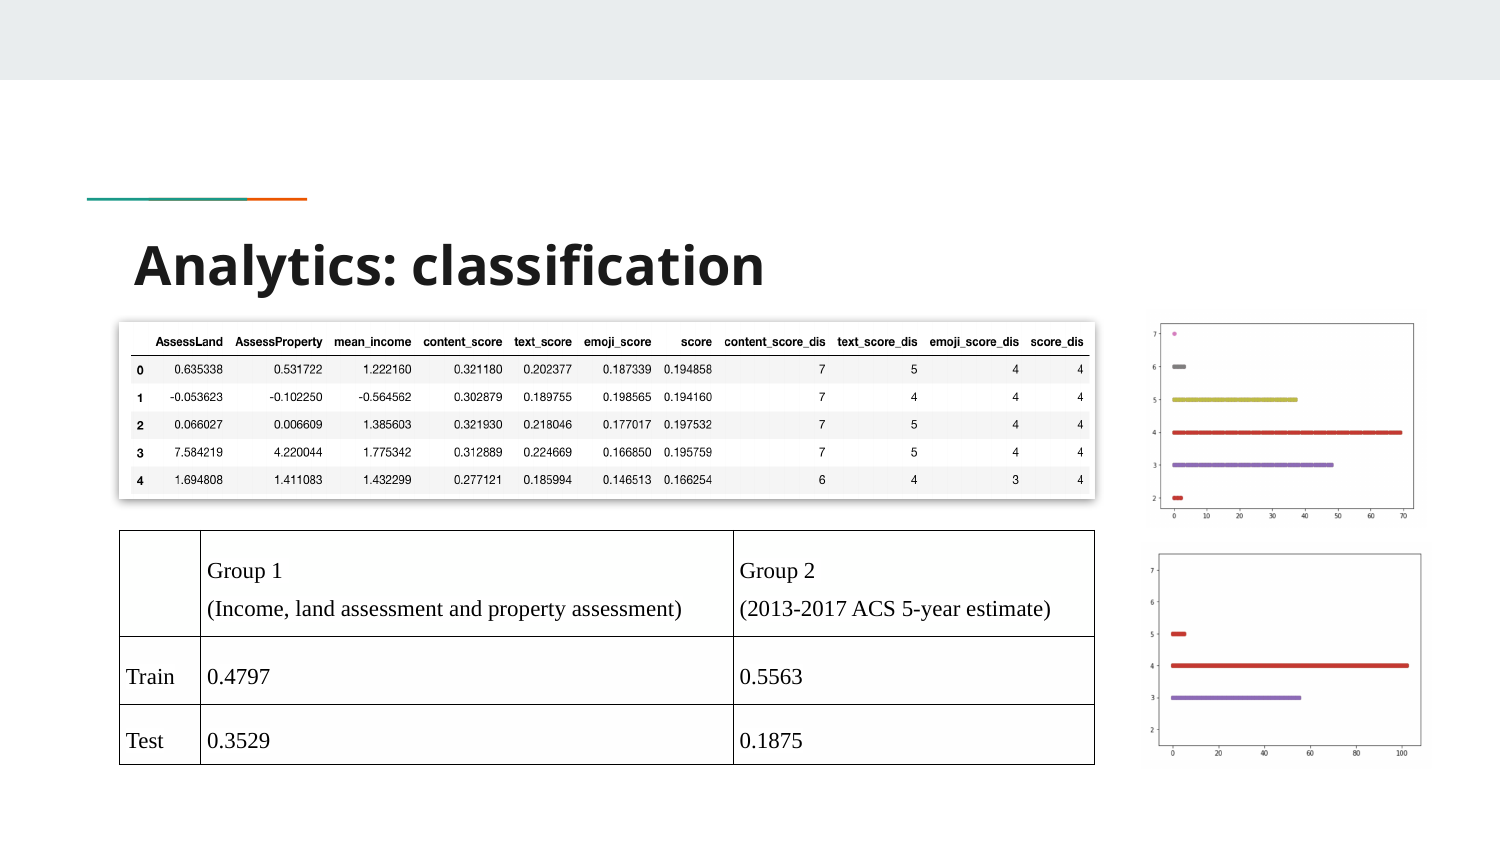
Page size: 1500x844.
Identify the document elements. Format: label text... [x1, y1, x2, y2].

title Analytics: classification [119, 216, 1381, 305]
picture [119, 321, 1095, 499]
table_cell 0.3529 [201, 705, 733, 764]
table_cell Train [120, 637, 200, 704]
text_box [1141, 309, 1432, 769]
table_cell Test [120, 705, 200, 764]
table_header Group 2 (2013-2017 ACS 5-year estimate) [734, 531, 1094, 636]
table_cell 0.5563 [734, 637, 1094, 704]
table_cell 0.4797 [201, 637, 733, 704]
table_header Group 1 (Income, land assessment and property assessment) [201, 531, 733, 636]
table_header [120, 531, 200, 636]
table_cell 0.1875 [734, 705, 1094, 764]
